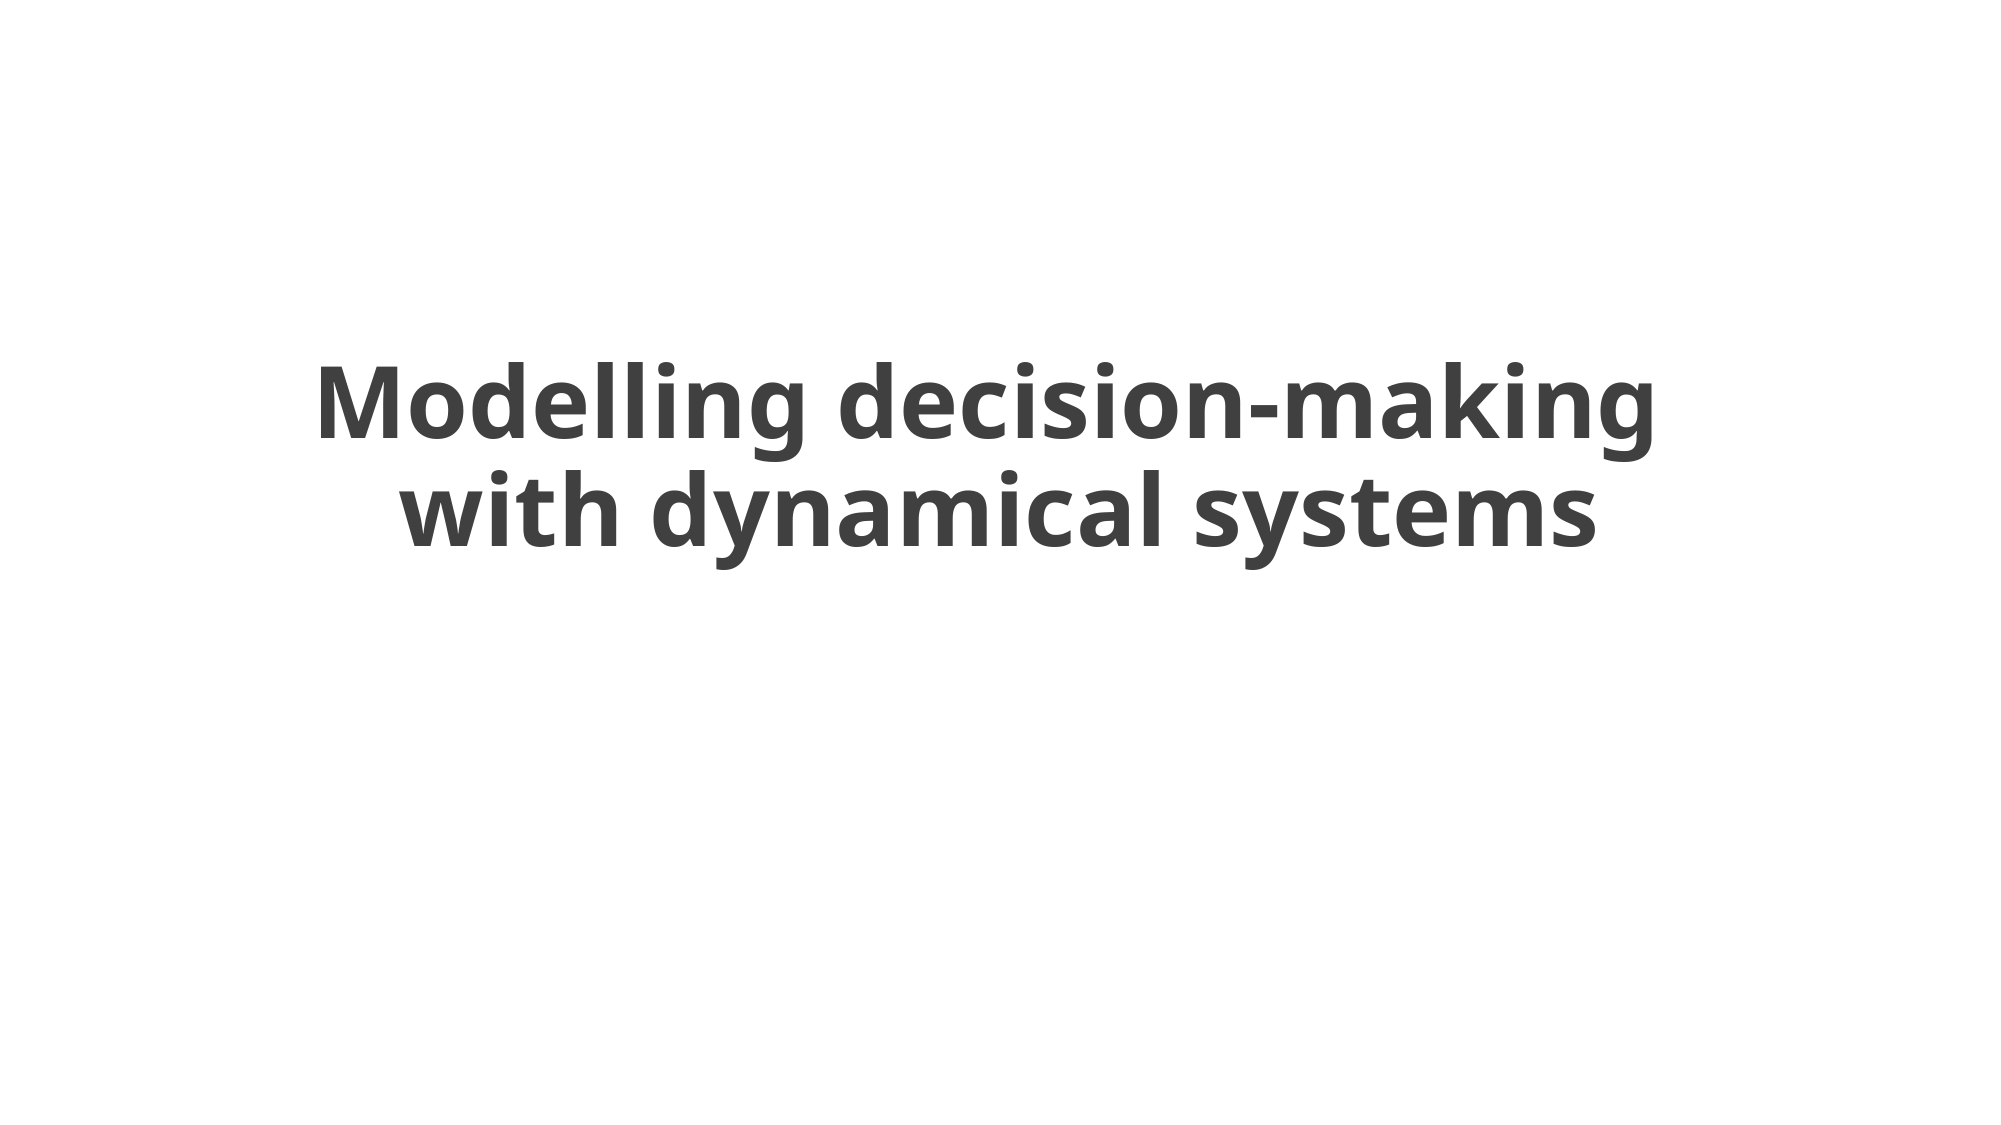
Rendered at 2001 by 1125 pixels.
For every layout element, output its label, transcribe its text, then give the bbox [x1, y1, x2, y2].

title Modelling decision-making with dynamical systems [249, 227, 1750, 576]
